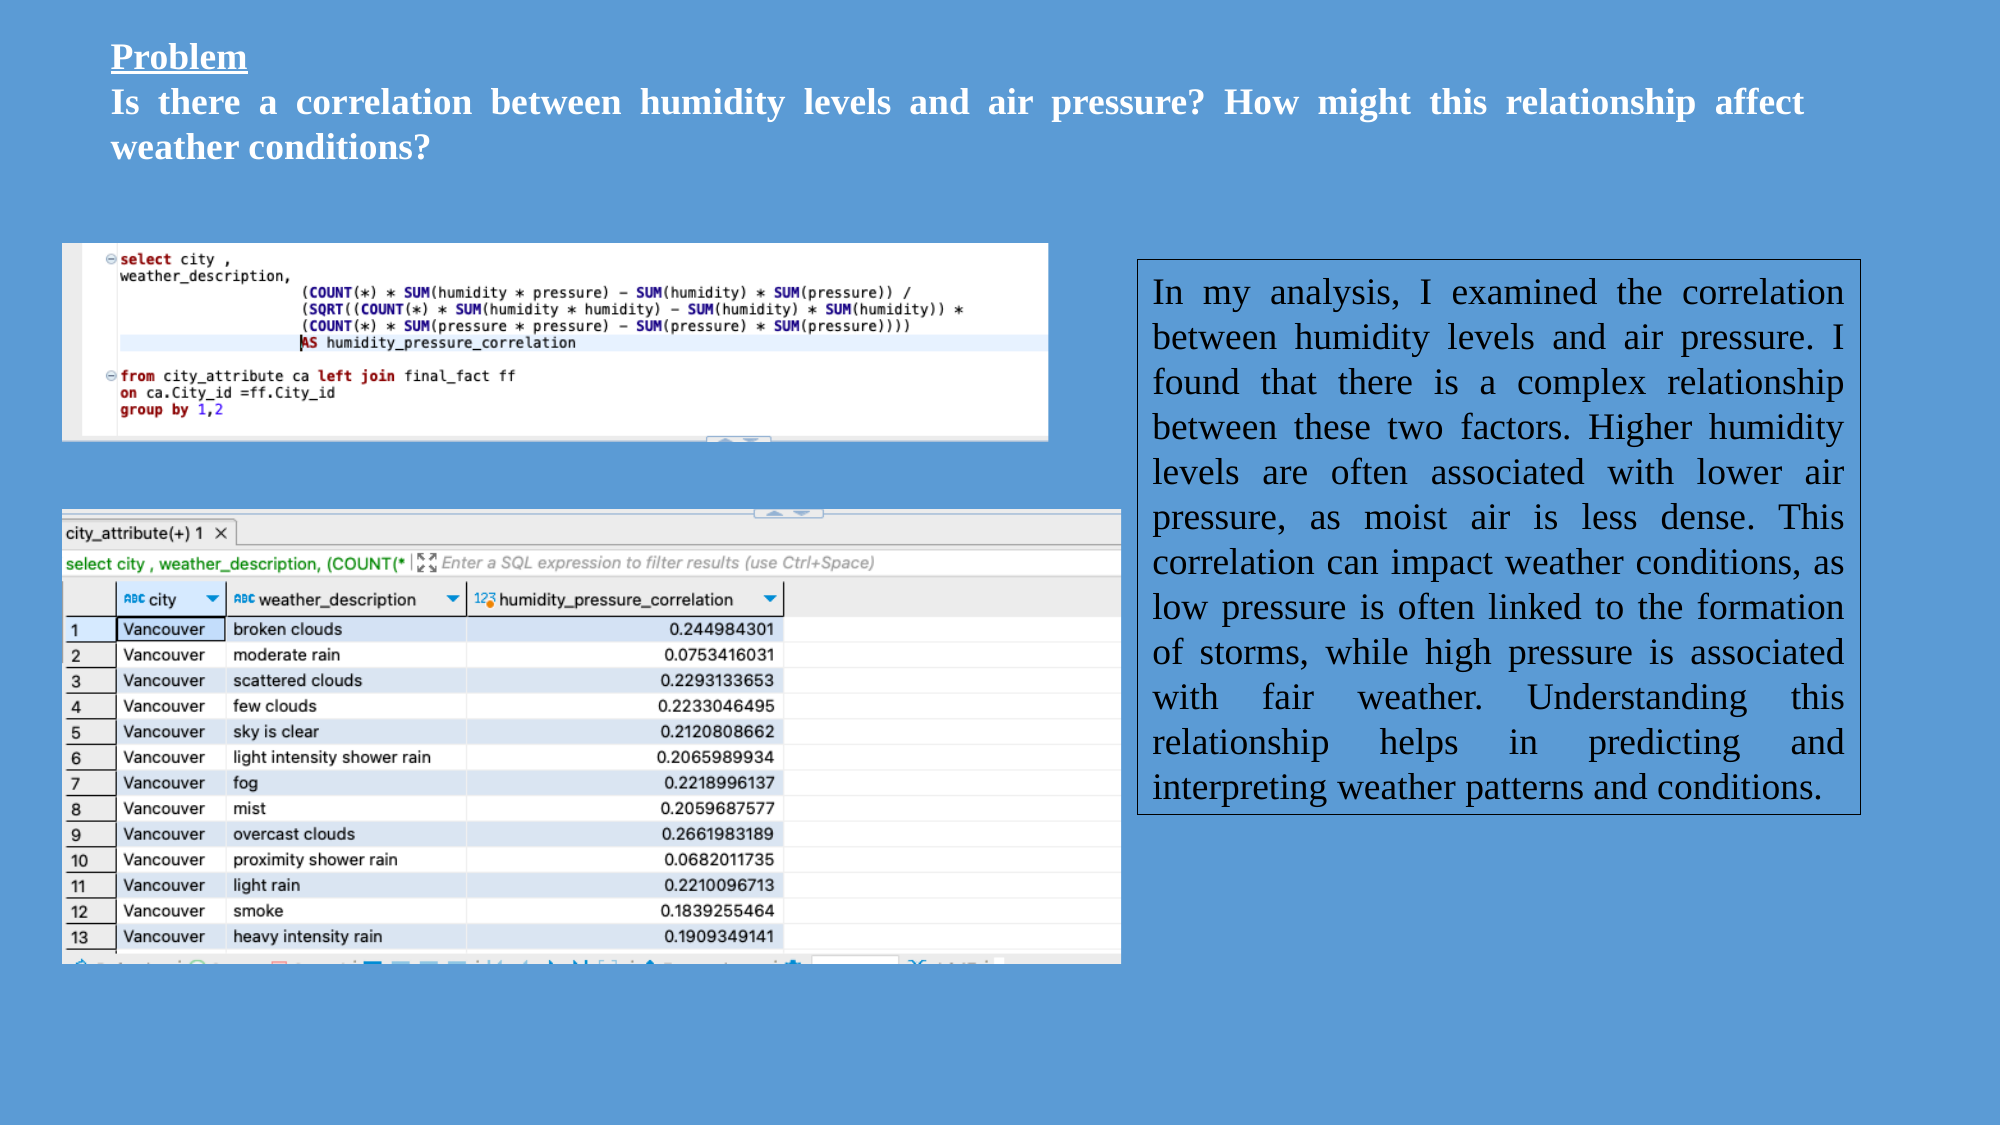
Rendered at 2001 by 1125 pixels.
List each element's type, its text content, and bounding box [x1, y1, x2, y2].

picture [62, 509, 1122, 964]
picture [62, 243, 1049, 442]
text_box In my analysis, I examined the correlation between humidity levels and air pressure. I found that there is a complex relationship between these two factors. Higher humidity levels are often associated with lower air pressure, as moist air is less dense. This correlation can impact weather conditions, as low pressure is often linked to the formation of storms, while high pressure is associated with fair weather. Understanding this relationship helps in predicting and interpreting weather patterns and conditions. [1137, 259, 1861, 815]
text_box Problem Is there a correlation between humidity levels and air pressure? How might this relationship affect weather conditions? [95, 24, 1821, 175]
